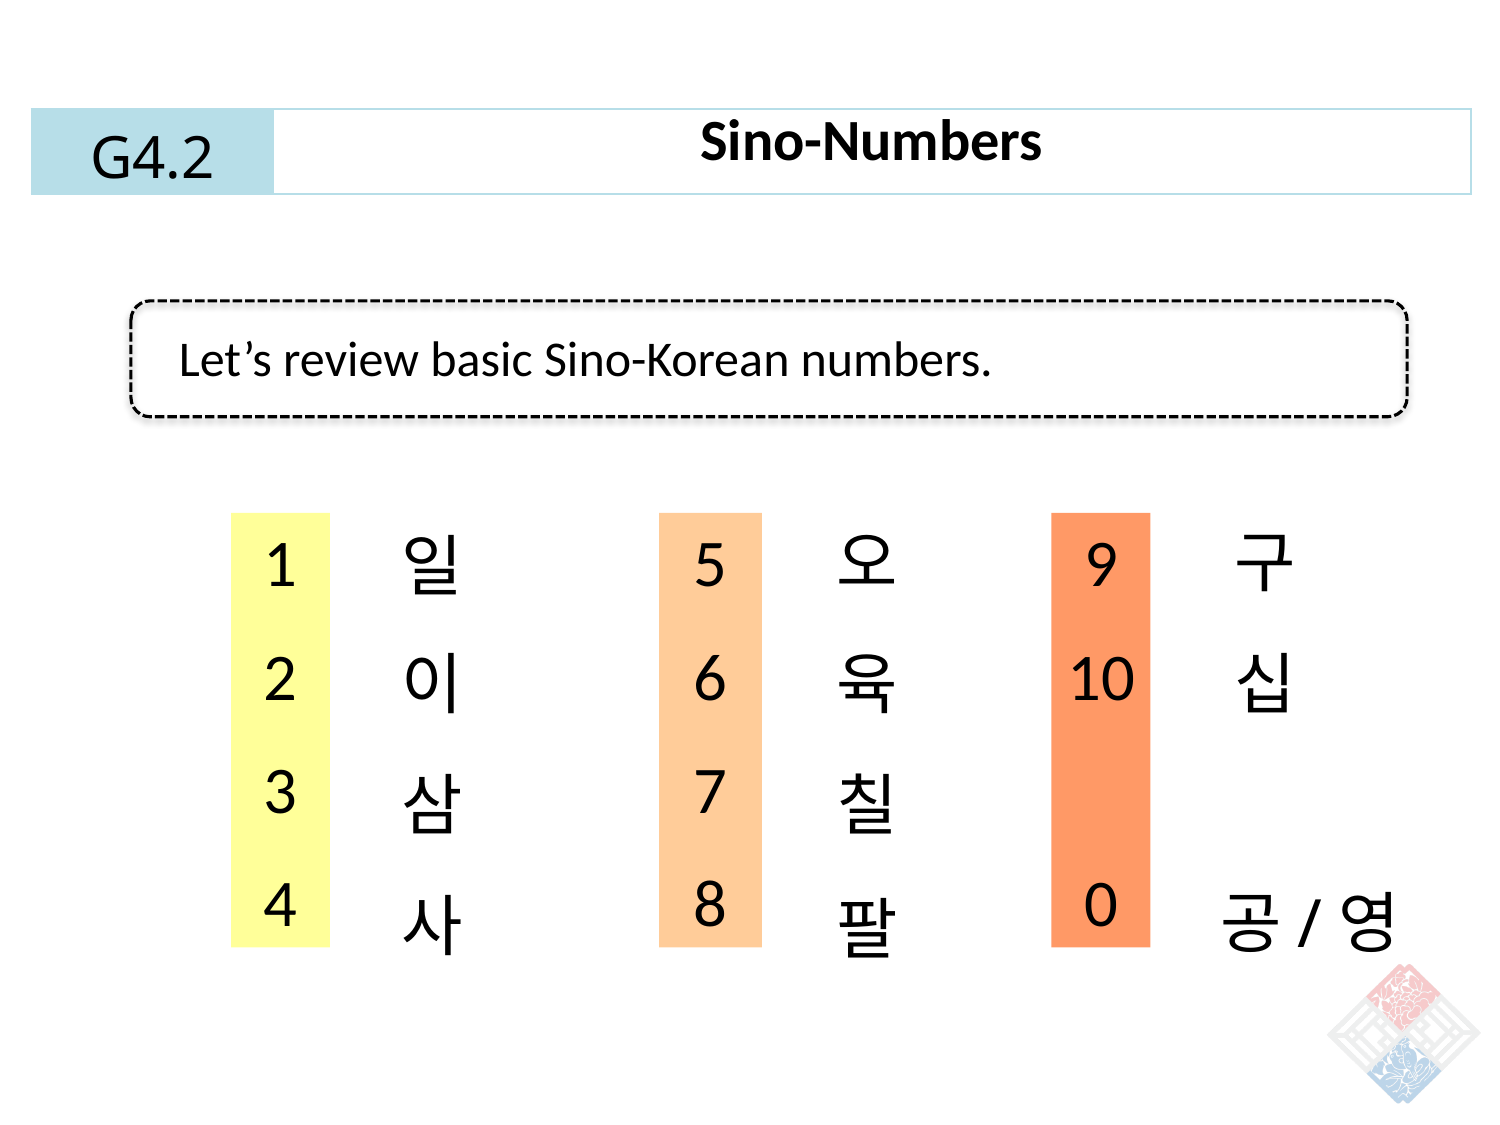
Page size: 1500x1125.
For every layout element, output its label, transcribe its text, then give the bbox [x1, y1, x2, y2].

text_box 9 10 0 [1051, 512, 1151, 948]
text_box 공/영 [1205, 873, 1415, 969]
text_box 칠 [822, 755, 914, 851]
text_box 구 [1220, 512, 1312, 608]
text_box 5 6 7 8 [659, 512, 762, 948]
text_box 1 2 3 4 [231, 512, 330, 948]
text_box 오 [822, 512, 914, 608]
text_box 삼 [386, 755, 478, 851]
text_box [1323, 956, 1484, 1112]
table_header G4.2 [32, 110, 272, 193]
text_box 사 [386, 876, 478, 971]
text_box [130, 300, 1408, 418]
text_box 육 [822, 634, 914, 730]
text_box 십 [1220, 634, 1312, 730]
text_box Let’s review basic Sino-Korean numbers. [164, 319, 1401, 395]
text_box 팔 [822, 879, 914, 975]
text_box 일 [386, 515, 478, 611]
table_header Sino-Numbers [274, 110, 1470, 193]
text_box 이 [386, 634, 478, 730]
